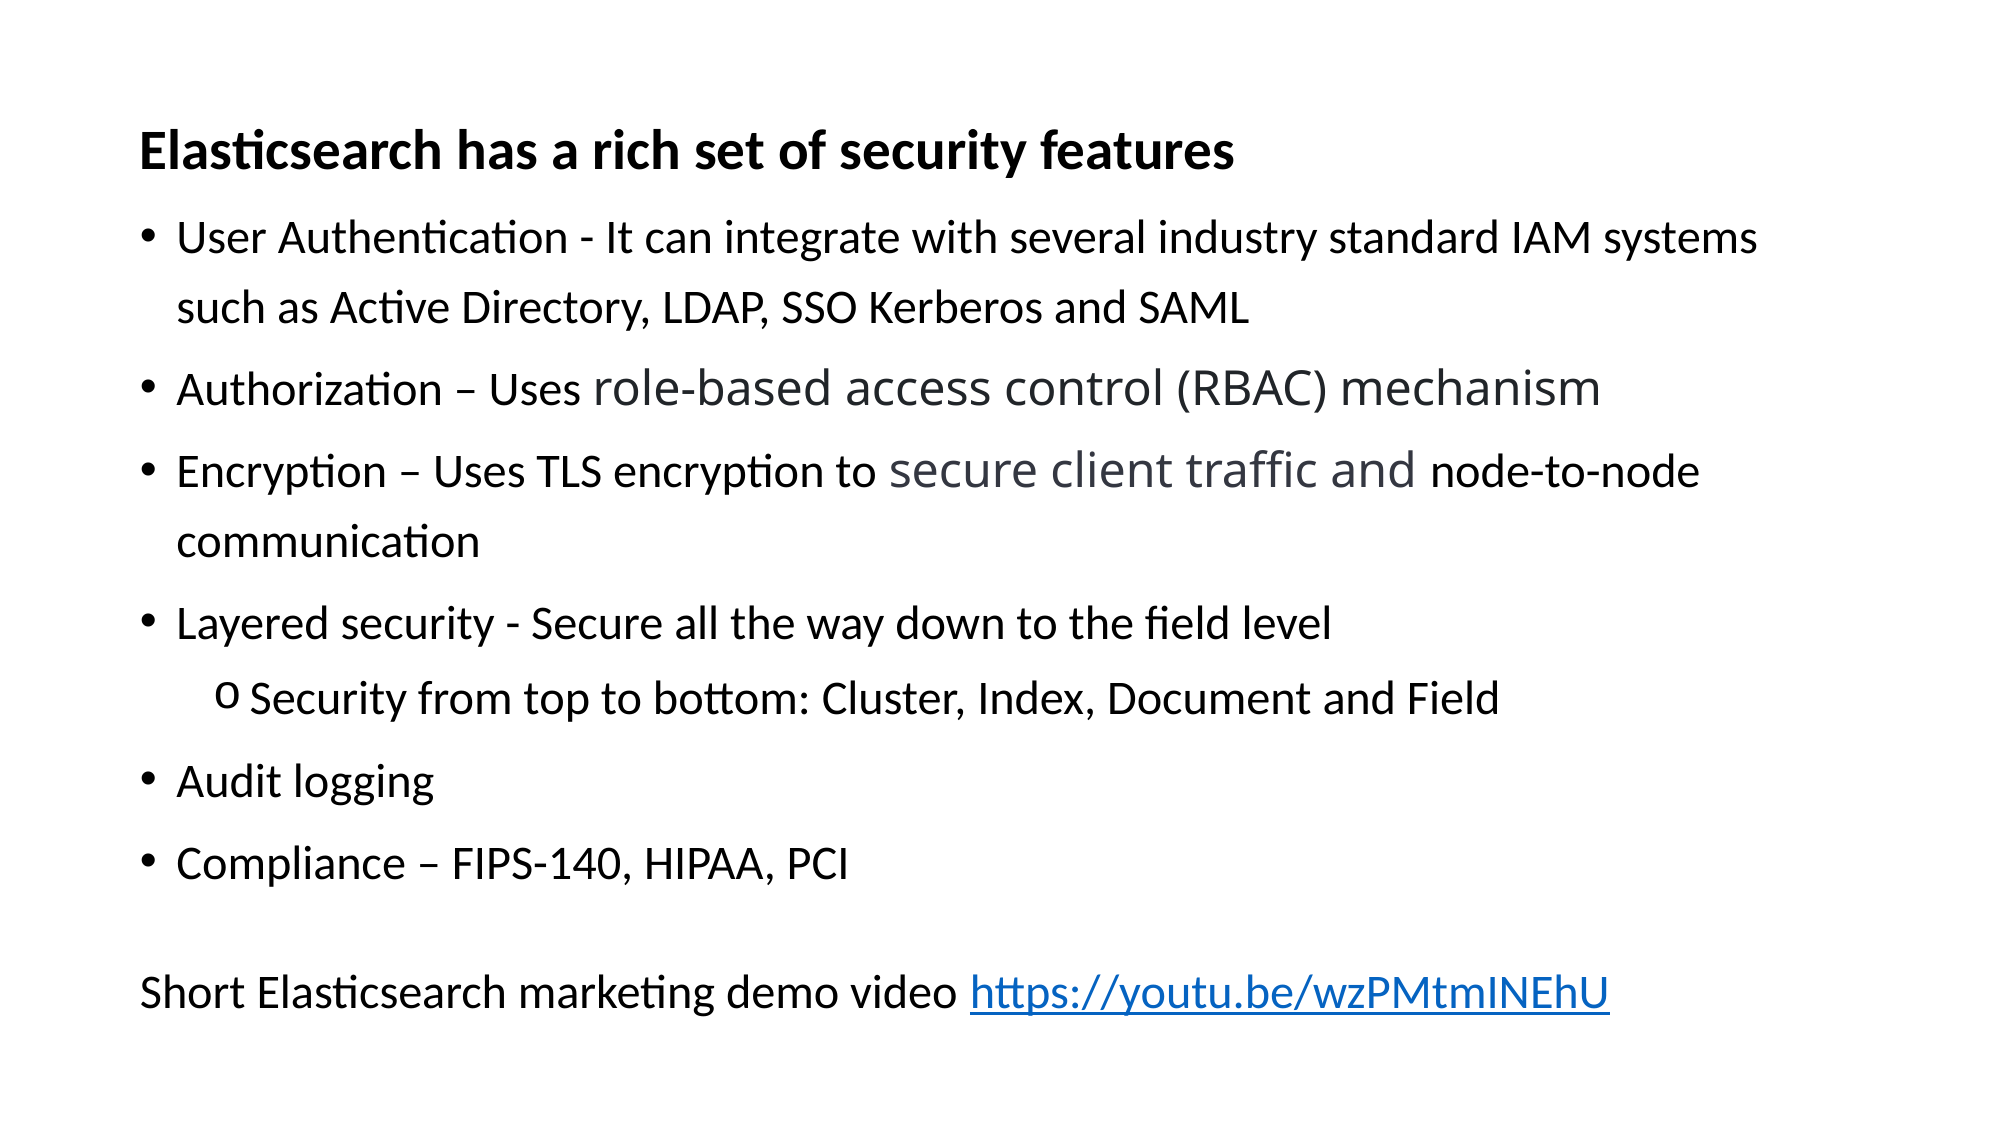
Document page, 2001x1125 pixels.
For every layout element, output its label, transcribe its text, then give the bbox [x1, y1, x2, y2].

list Elasticsearch has a rich set of security features User Authentication - It can integrate with several industry standard IAM systems such as Active Directory, LDAP, SSO Kerberos and SAML Authorization – Uses role-based access control (RBAC) mechanism Encryption – Uses TLS encryption to secure client traffic and node-to-node communication Layered security - Secure all the way down to the field level Security from top to bottom: Cluster, Index, Document and Field Audit logging Compliance – FIPS-140, HIPAA, PCI Short Elasticsearch marketing demo video https://youtu.be/wzPMtmINEhU [124, 104, 1850, 1040]
